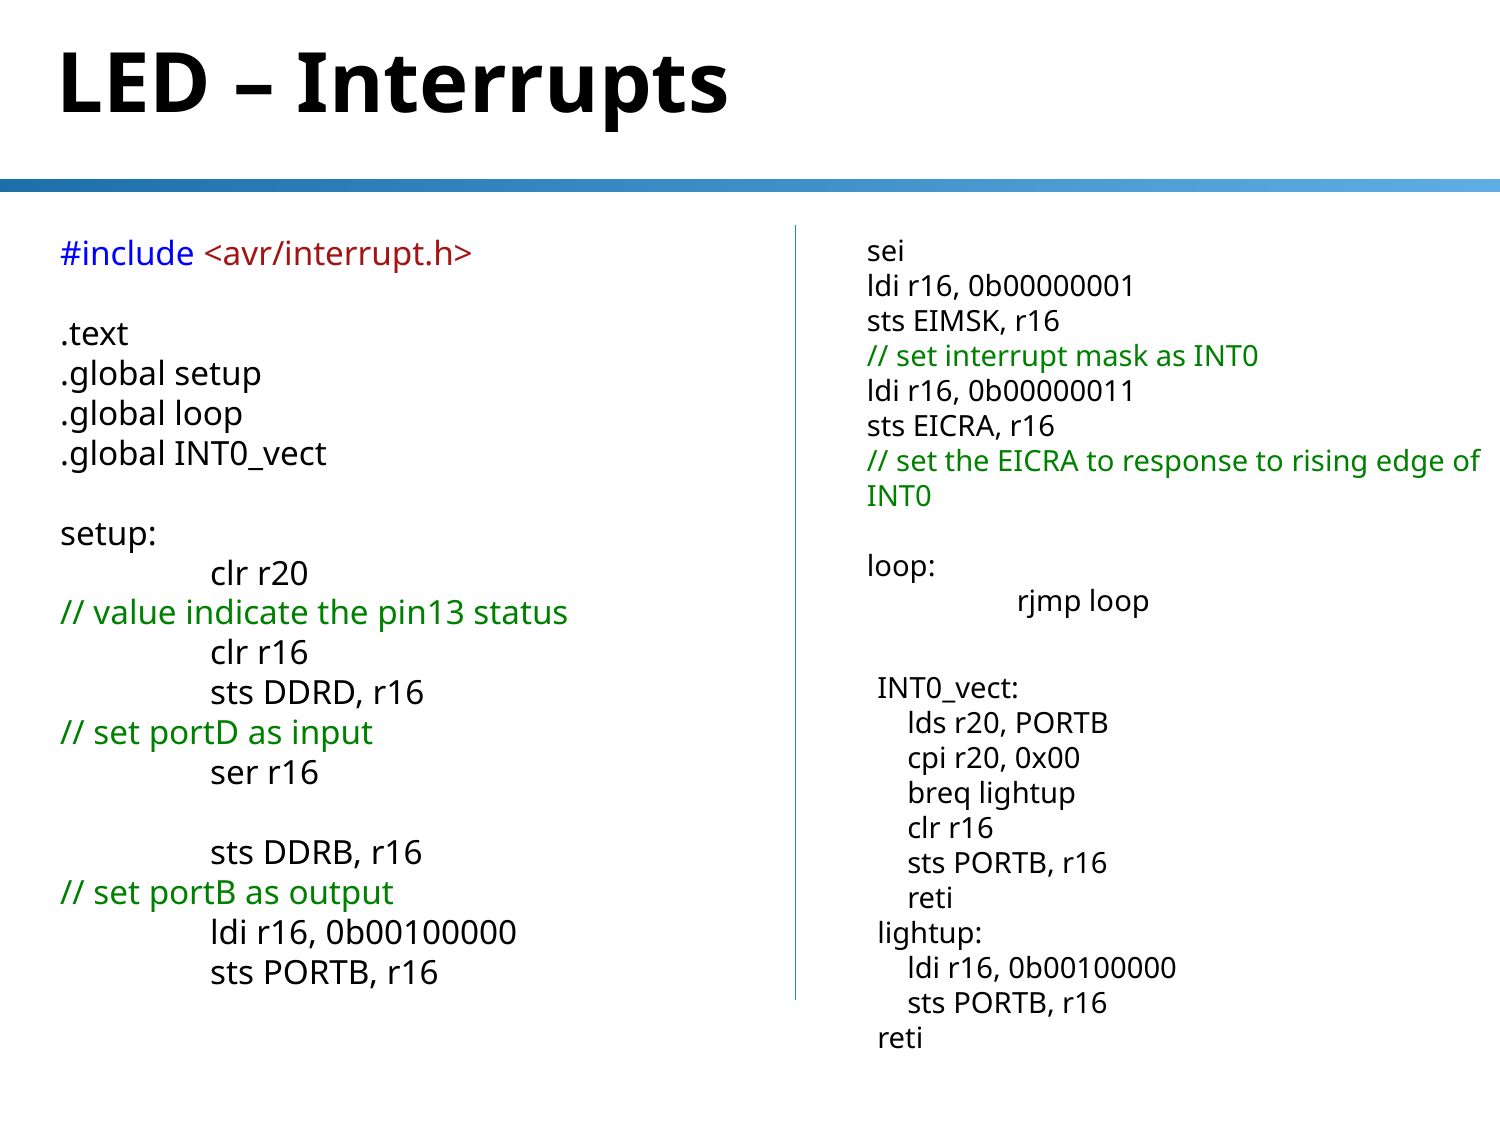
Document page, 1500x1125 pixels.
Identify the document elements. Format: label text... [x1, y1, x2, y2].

title LED – Interrupts [41, 0, 1445, 171]
text_box #include <avr/interrupt.h> .text .global setup .global loop .global INT0_vect setup: clr r20 // value indicate the pin13 status clr r16 sts DDRD, r16 // set portD as input ser r16 sts DDRB, r16 // set portB as output ldi r16, 0b00100000 sts PORTB, r16 [45, 224, 795, 999]
text_box INT0_vect: lds r20, PORTB cpi r20, 0x00 breq lightup clr r16 sts PORTB, r16 reti lightup: ldi r16, 0b00100000 sts PORTB, r16 reti [862, 662, 1500, 1062]
text_box sei ldi r16, 0b00000001 sts EIMSK, r16 // set interrupt mask as INT0 ldi r16, 0b00000011 sts EICRA, r16 // set the EICRA to response to rising edge of INT0 loop: rjmp loop [852, 224, 1500, 625]
